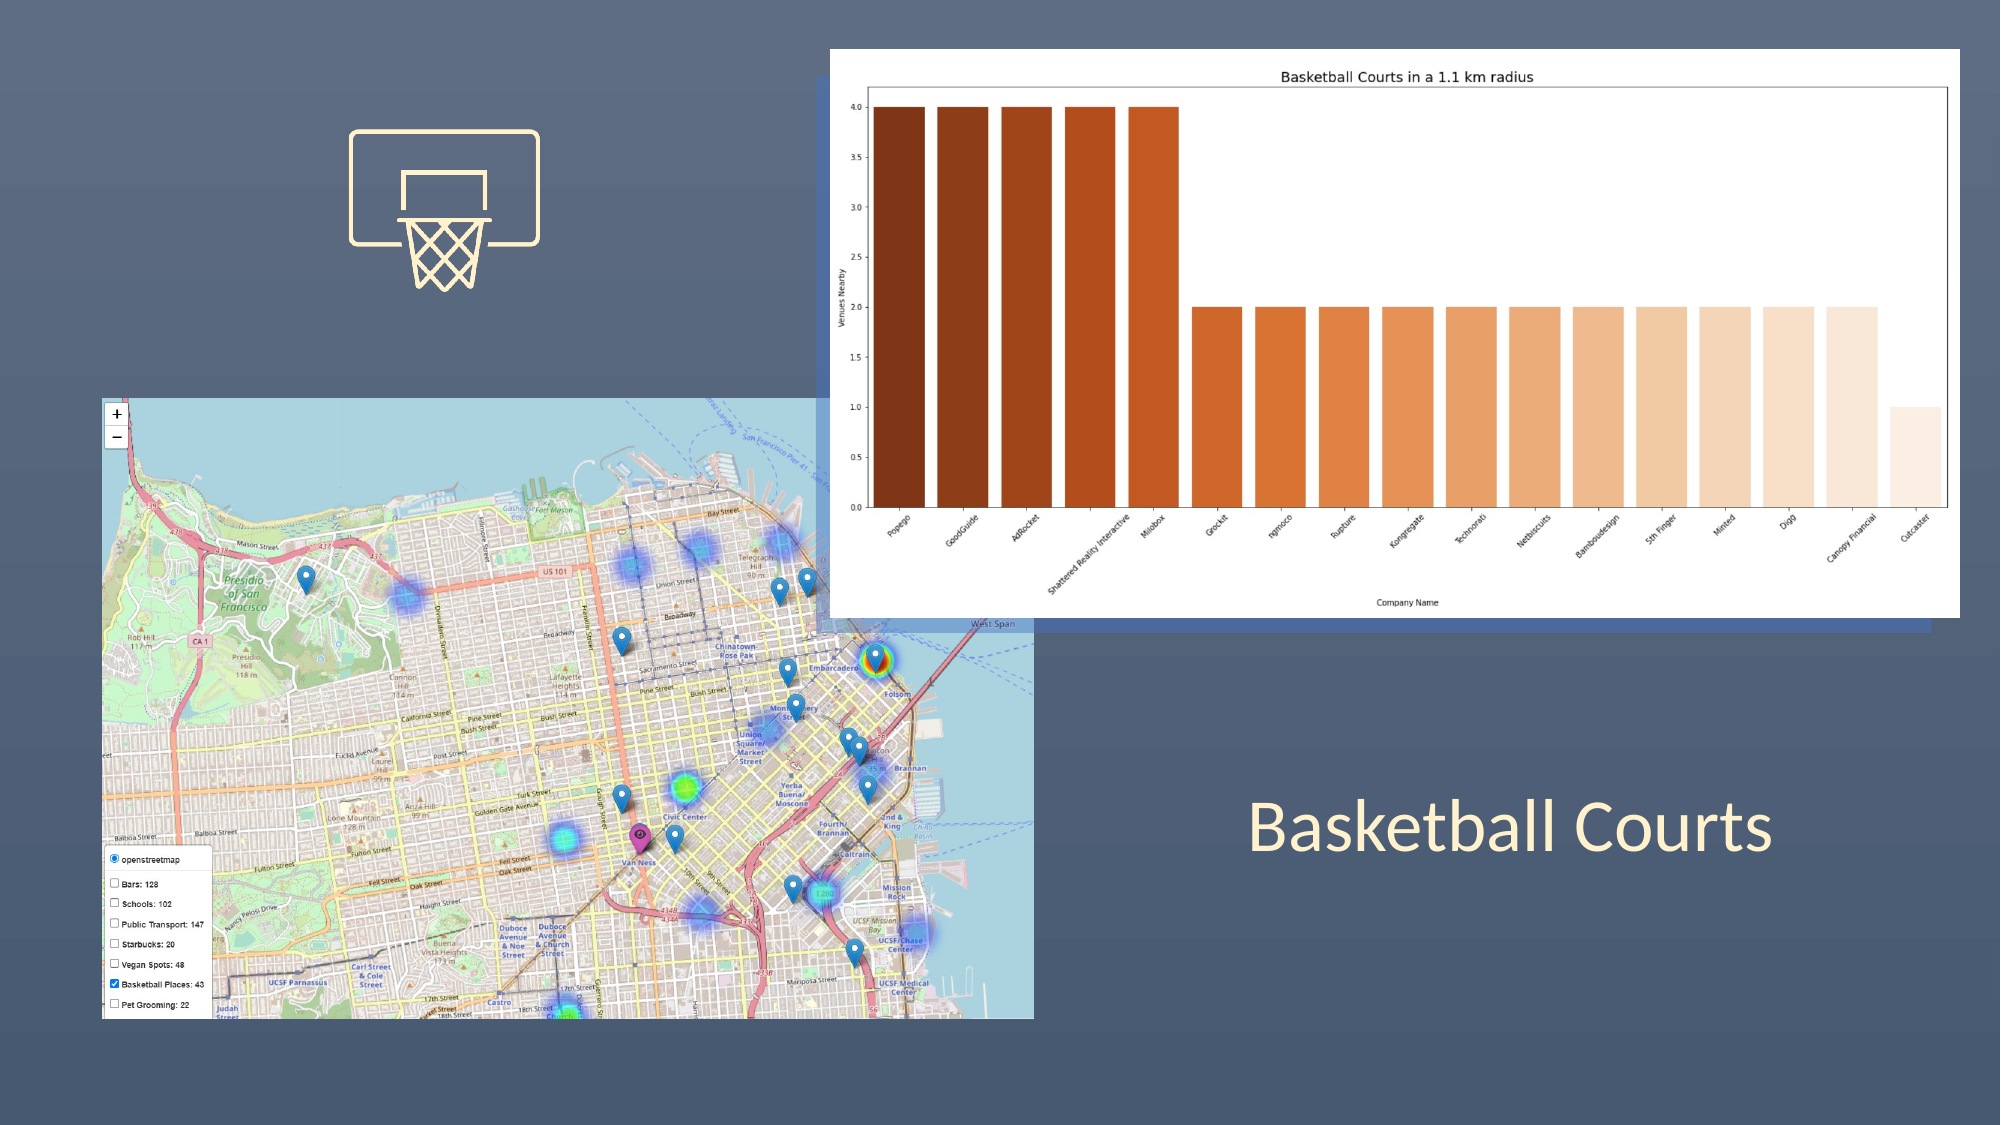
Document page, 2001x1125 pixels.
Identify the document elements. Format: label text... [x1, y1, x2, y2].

text_box [0, 0, 2000, 1125]
picture [329, 93, 559, 324]
picture [102, 49, 1960, 1019]
text_box [815, 75, 830, 398]
text_box [1034, 618, 1933, 634]
text_box Basketball Courts [1232, 769, 1820, 875]
